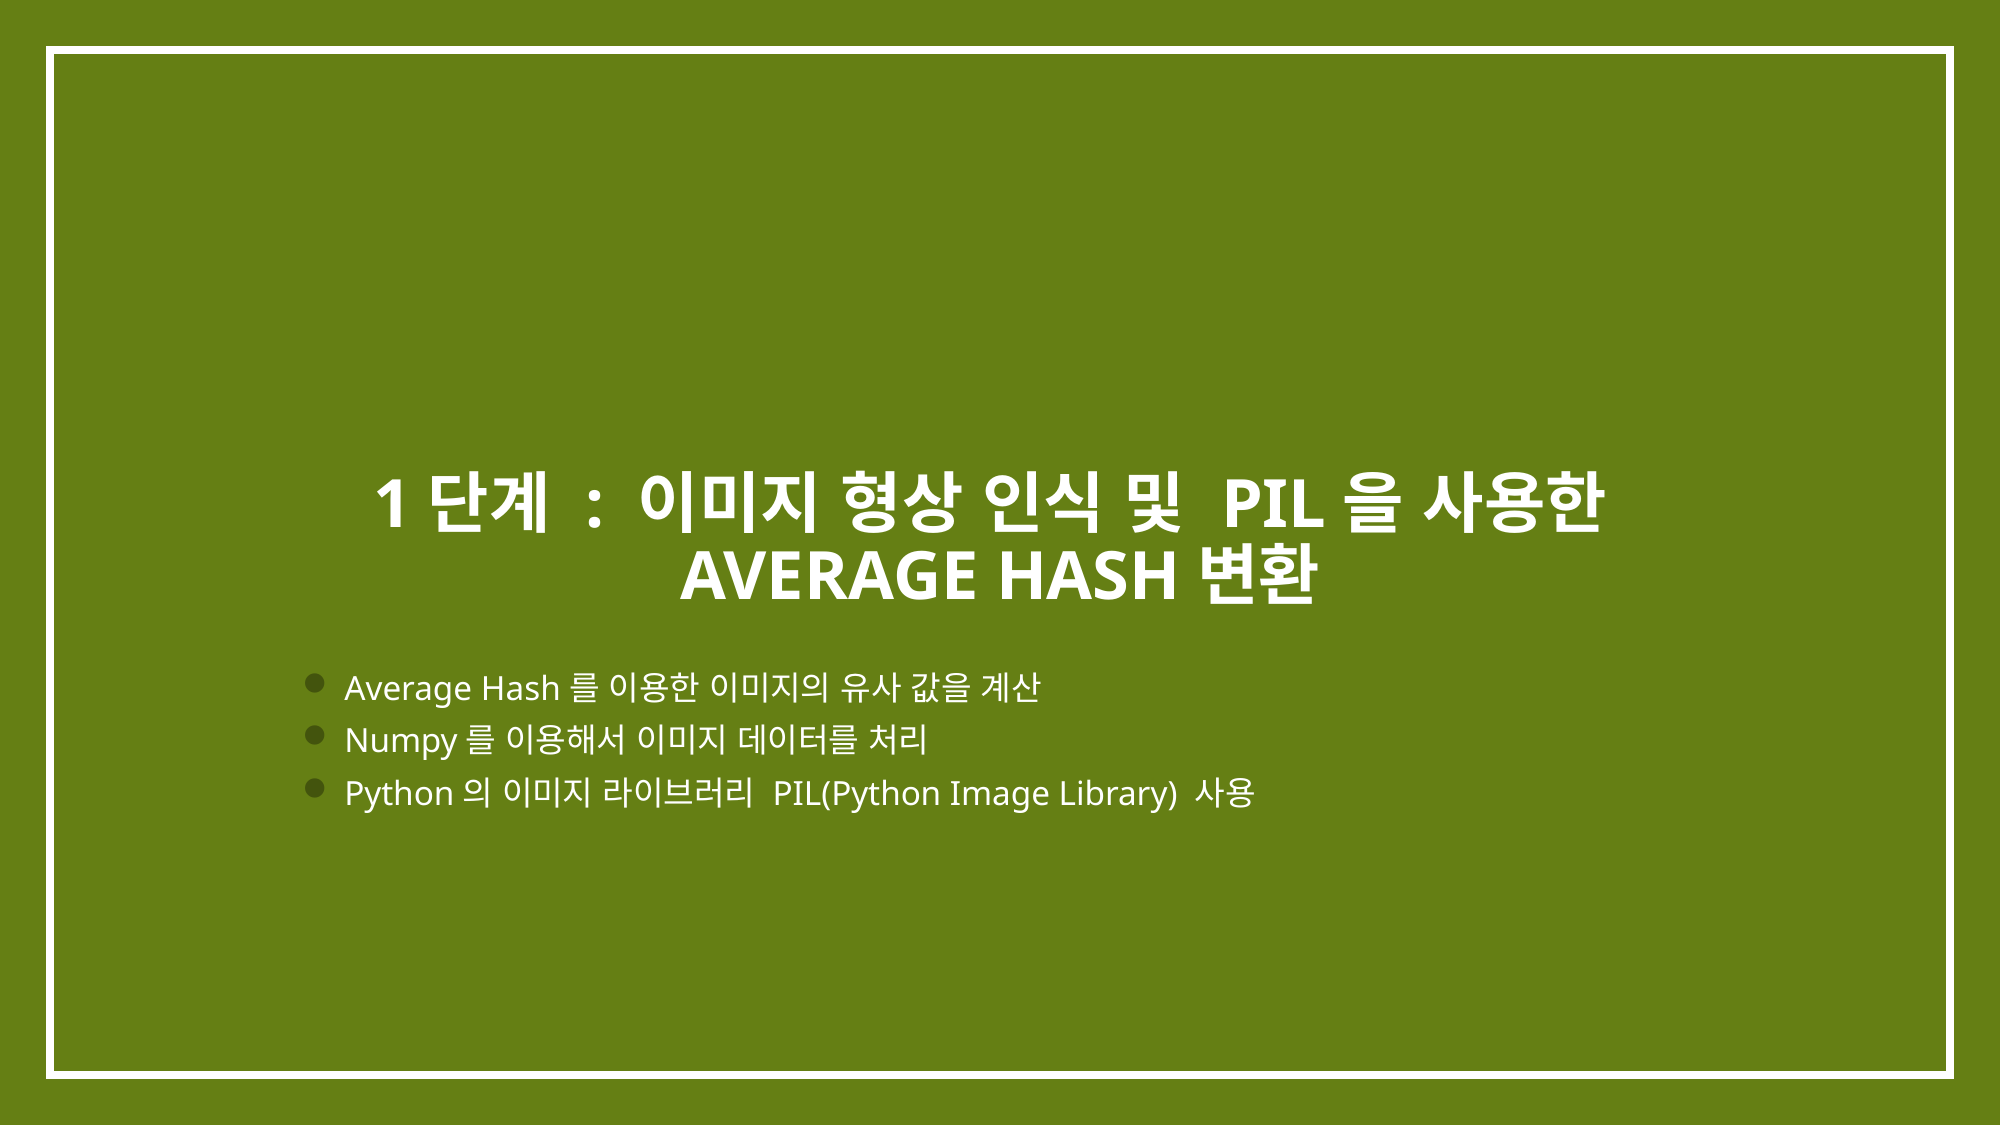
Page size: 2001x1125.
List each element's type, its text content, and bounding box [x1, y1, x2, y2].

title 1단계 : 이미지 형상 인식 및 PIL을 사용한 Average Hash변환 [137, 253, 1863, 622]
subtitle Average Hash를 이용한 이미지의 유사 값을 계산 Numpy를 이용해서 이미지 데이터를 처리 Python의 이미지 라이브러리 PIL(Python Image Library) 사용 [137, 664, 1863, 852]
